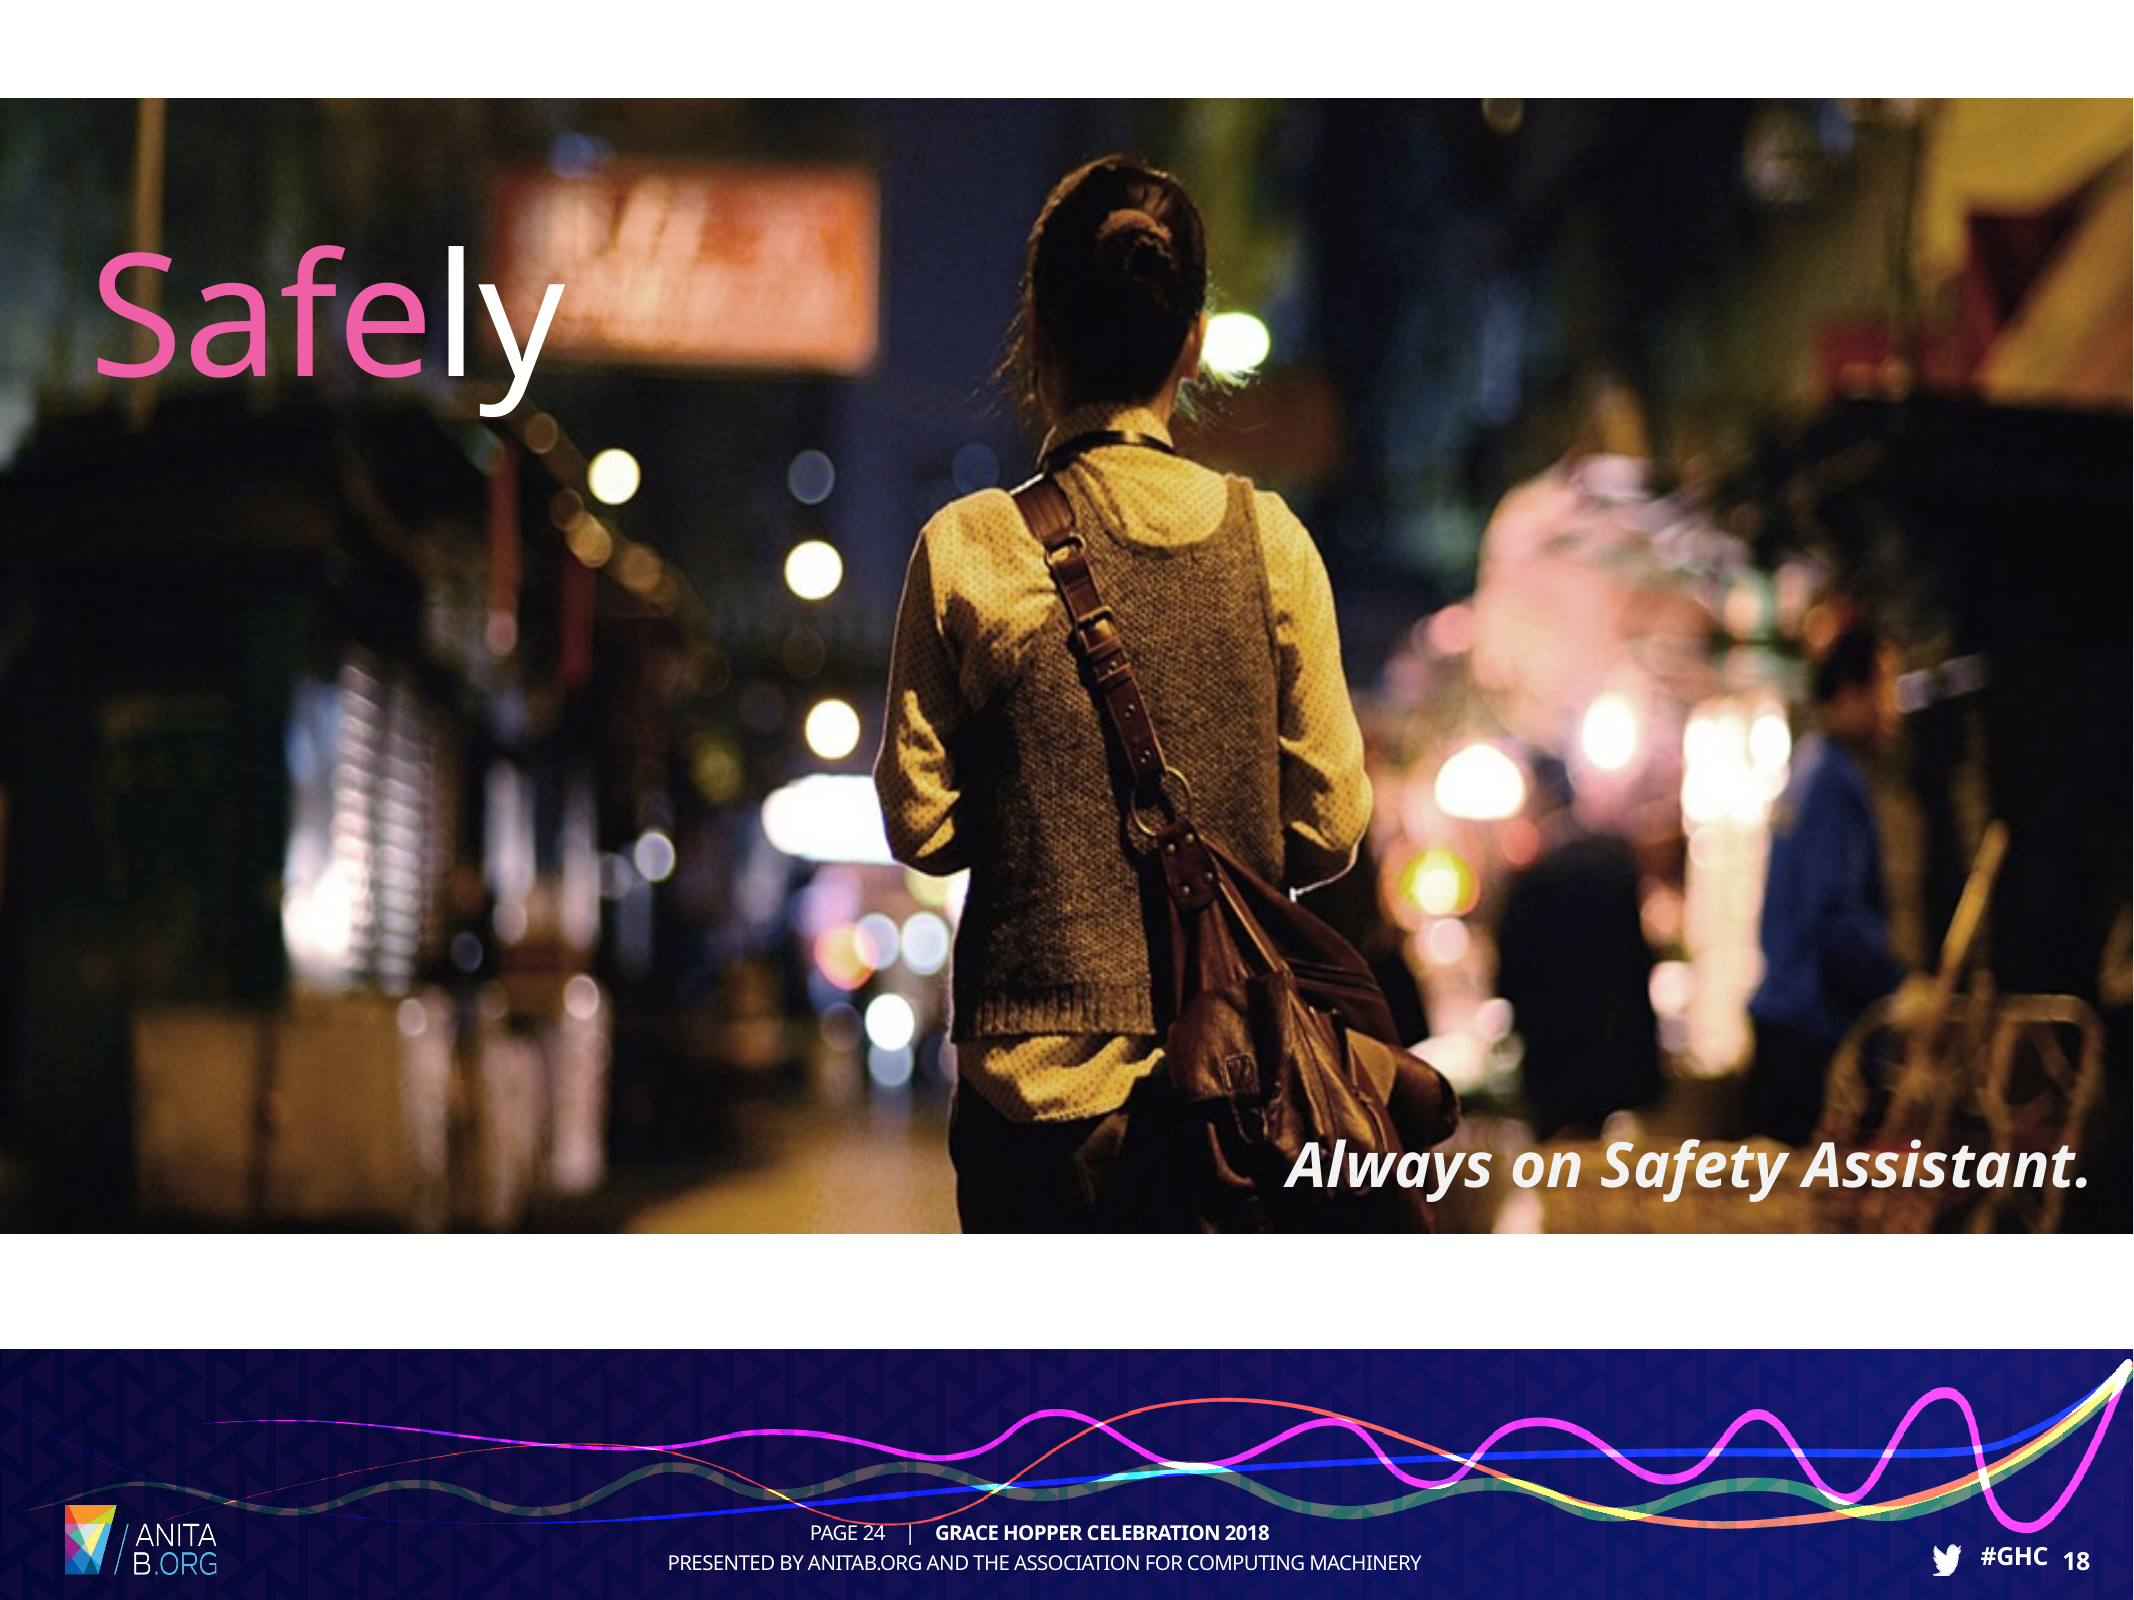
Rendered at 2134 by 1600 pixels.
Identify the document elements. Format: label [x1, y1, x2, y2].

picture [0, 1349, 2134, 1600]
picture [0, 98, 2134, 1234]
